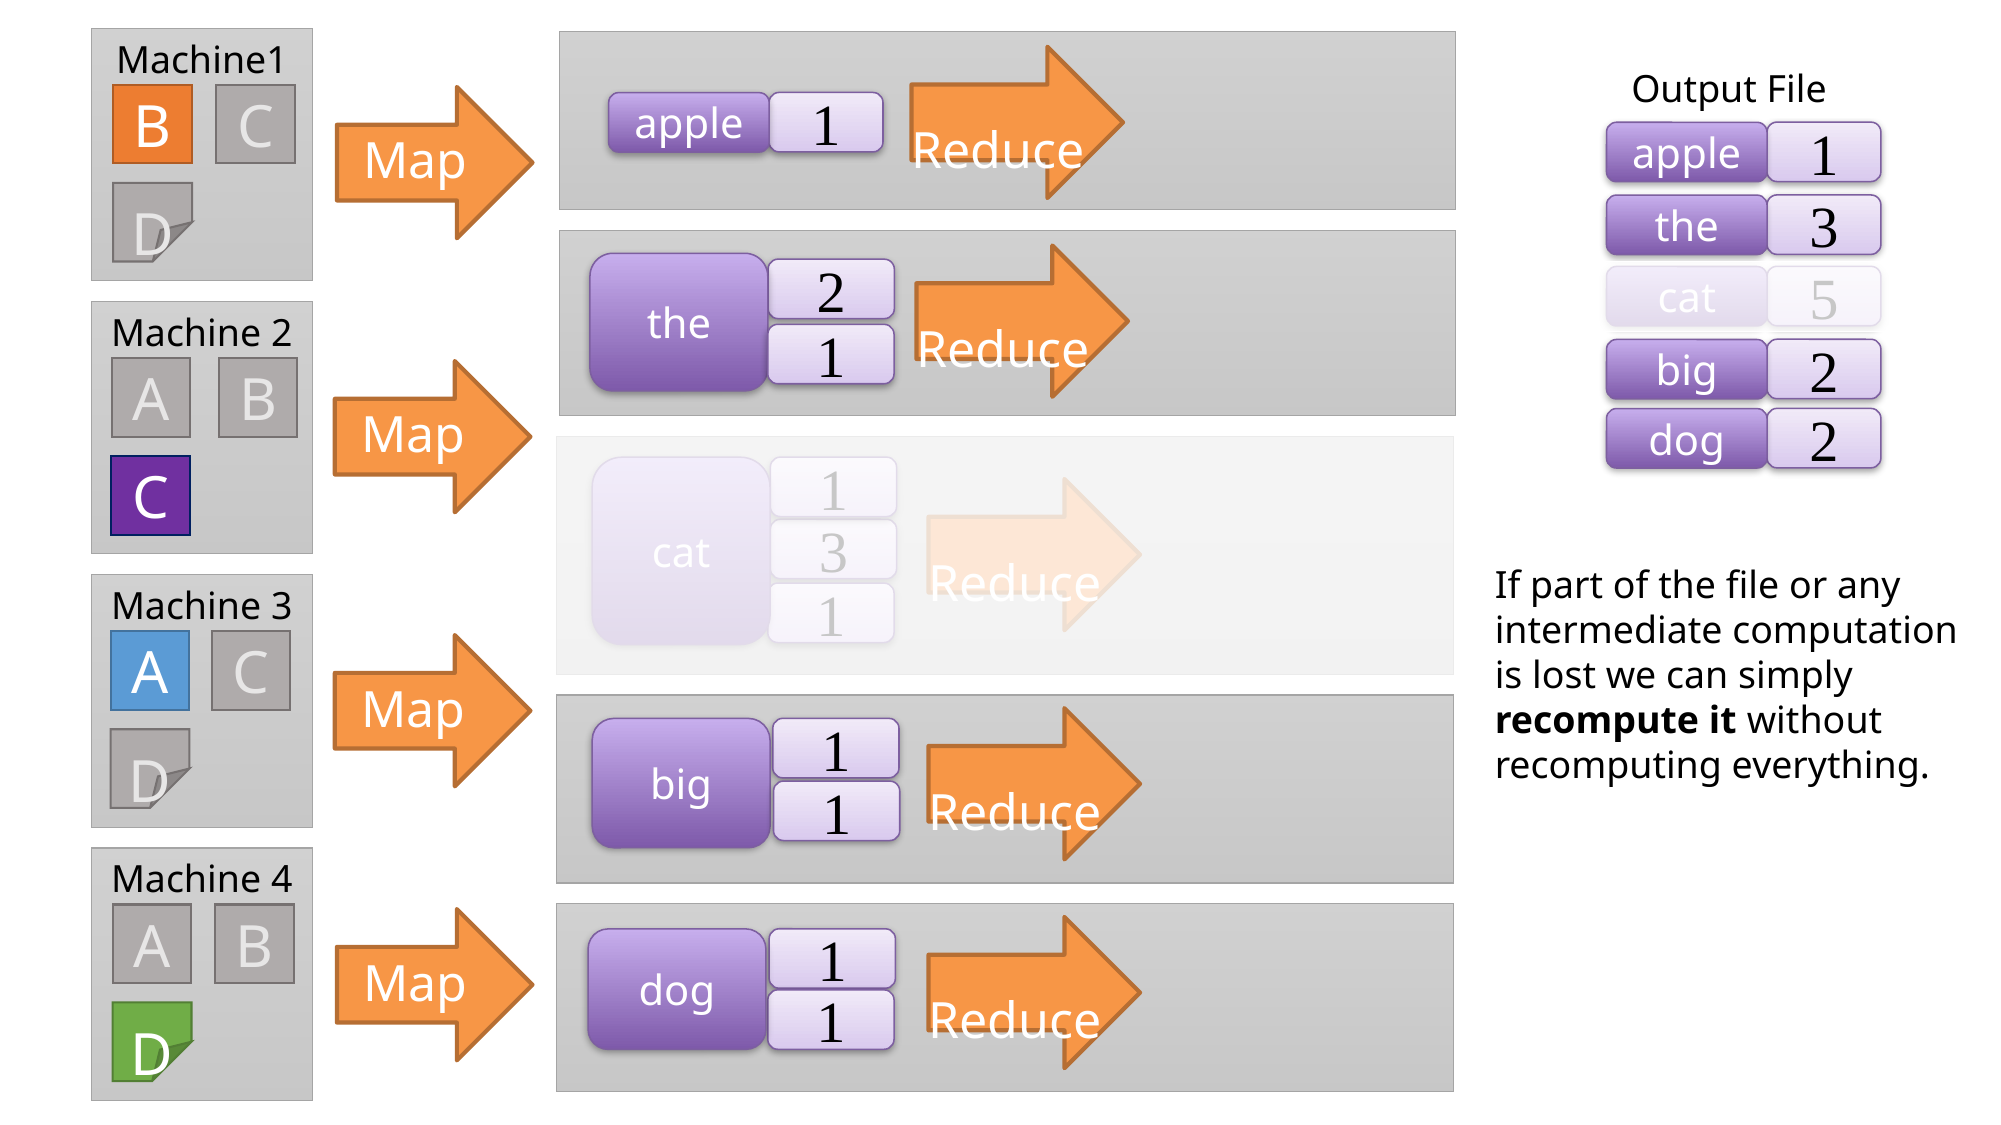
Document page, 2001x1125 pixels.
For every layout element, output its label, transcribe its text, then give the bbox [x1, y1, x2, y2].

text_box A [111, 357, 191, 438]
text_box [556, 903, 1454, 1092]
text_box [1566, 261, 1909, 332]
text_box apple [608, 92, 770, 153]
text_box 1 [773, 781, 900, 841]
text_box A [110, 630, 190, 711]
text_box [1606, 266, 1881, 326]
text_box big [592, 718, 771, 848]
text_box C [215, 84, 296, 164]
text_box 1 [769, 928, 896, 988]
text_box C [110, 455, 191, 536]
text_box Reduce [911, 46, 1124, 199]
text_box 2 [768, 259, 895, 319]
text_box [1606, 122, 1881, 182]
text_box 1 [770, 92, 883, 152]
text_box [559, 230, 1456, 416]
text_box Machine 4 [91, 847, 313, 1101]
text_box Reduce [916, 245, 1128, 397]
text_box Map [336, 86, 533, 239]
text_box D [112, 181, 196, 263]
text_box Machine 2 [91, 301, 313, 554]
text_box dog [588, 928, 766, 1050]
text_box Map [336, 909, 533, 1061]
text_box Map [334, 635, 531, 787]
text_box the [589, 253, 768, 391]
text_box 1 [767, 324, 895, 384]
text_box B [112, 84, 193, 164]
text_box [545, 428, 1481, 685]
text_box Machine 3 [91, 574, 313, 828]
text_box A [112, 903, 192, 984]
text_box If part of the file or any intermediate computation is lost we can simply recompute it without recomputing everything. [1479, 553, 2000, 794]
text_box [559, 31, 1456, 210]
text_box Reduce [928, 916, 1141, 1069]
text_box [1606, 339, 1881, 399]
text_box Output File [1616, 57, 1842, 118]
text_box C [211, 630, 291, 711]
text_box Reduce [928, 708, 1141, 860]
text_box [556, 694, 1454, 884]
text_box 1 [772, 718, 899, 778]
text_box Machine1 [91, 28, 313, 281]
text_box D [109, 728, 193, 809]
text_box B [218, 357, 298, 438]
text_box Map [334, 361, 531, 513]
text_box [1606, 408, 1881, 469]
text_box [1606, 194, 1881, 255]
text_box 1 [768, 989, 895, 1050]
text_box B [214, 903, 295, 984]
text_box D [111, 1001, 195, 1083]
